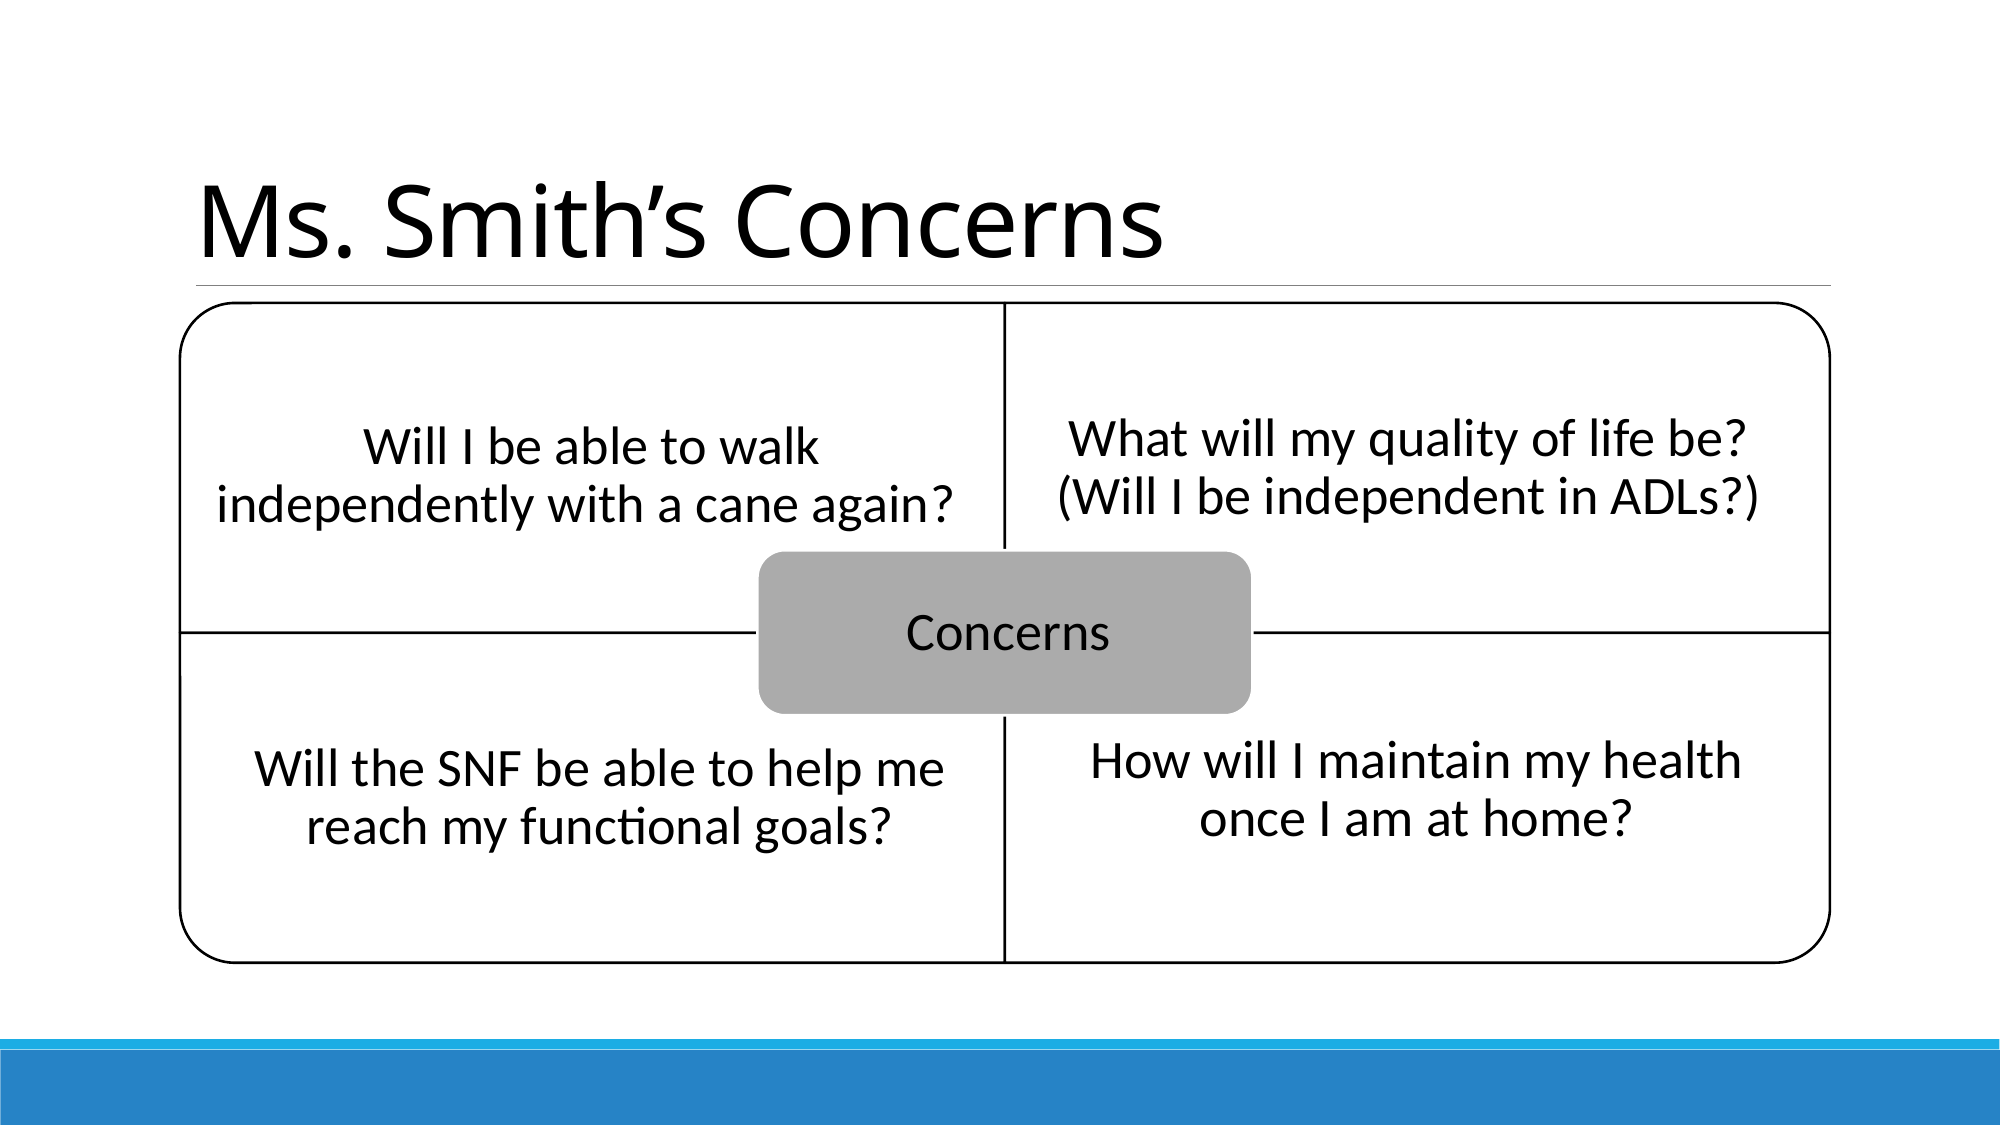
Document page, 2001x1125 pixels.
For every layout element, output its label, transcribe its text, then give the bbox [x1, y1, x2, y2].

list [179, 302, 1831, 964]
title Ms. Smith’s Concerns [180, 47, 1830, 285]
